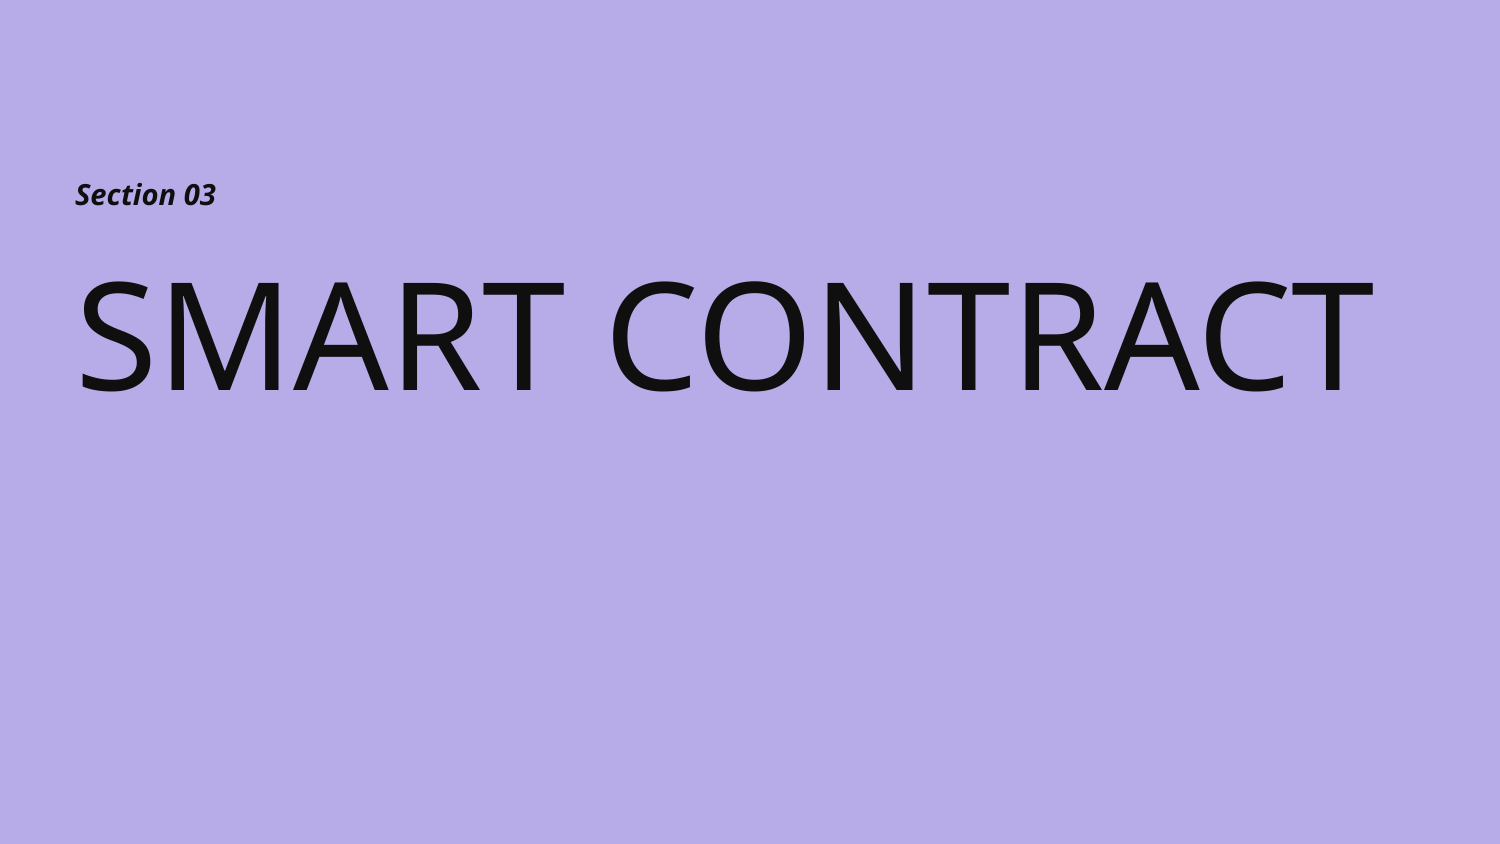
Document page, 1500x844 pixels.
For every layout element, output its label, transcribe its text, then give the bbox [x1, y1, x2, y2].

subtitle Section 03 [75, 171, 822, 661]
title SMART CONTRACT [822, 268, 1425, 422]
